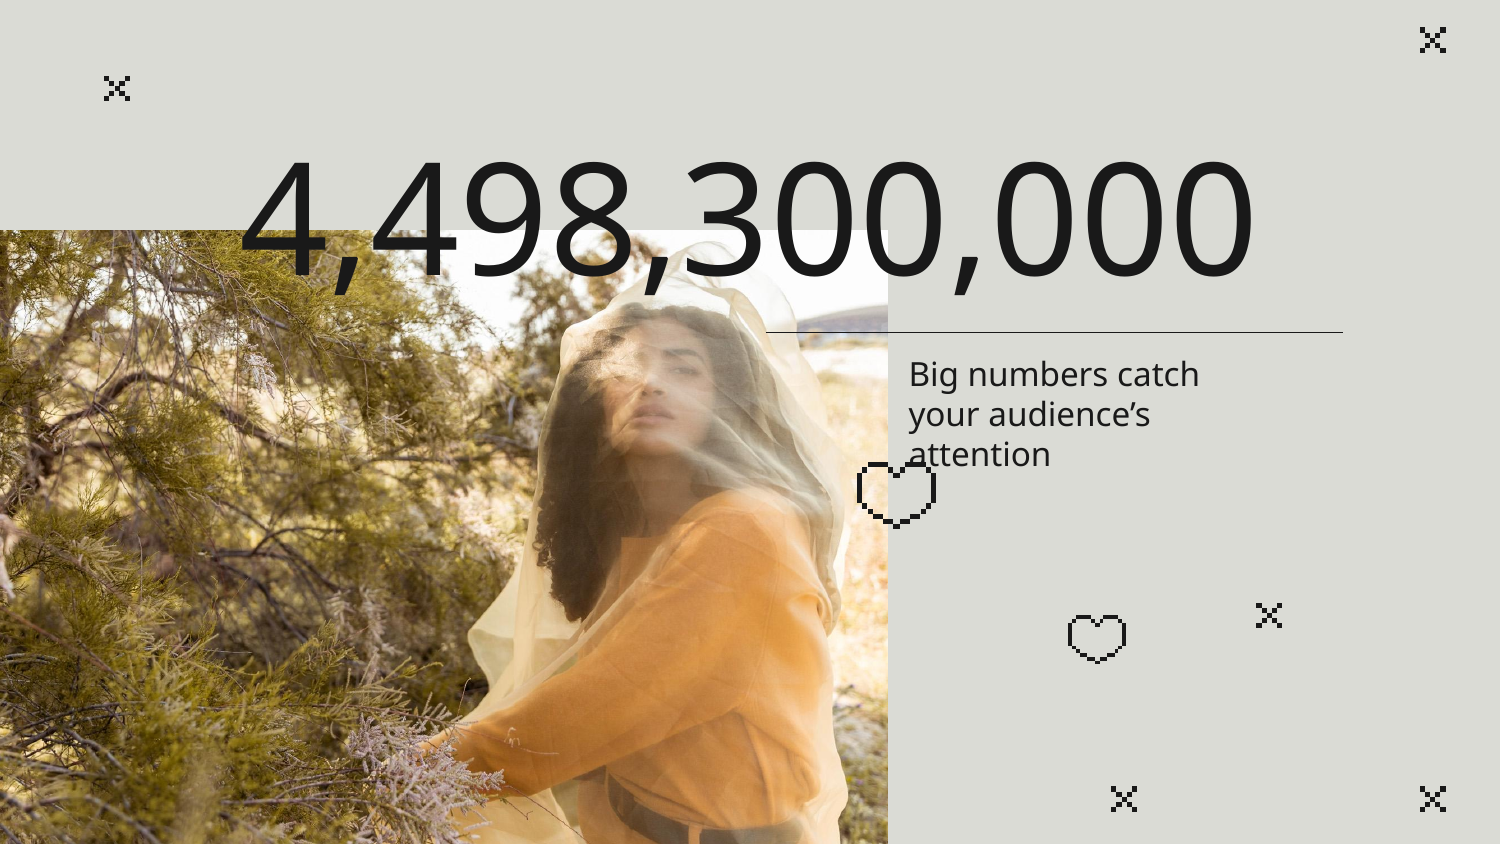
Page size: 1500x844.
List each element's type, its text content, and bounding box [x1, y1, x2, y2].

title 4,498,300,000 [116, 88, 1383, 337]
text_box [856, 461, 937, 530]
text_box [1256, 602, 1283, 629]
subtitle Big numbers catch your audience’s attention [893, 341, 1283, 456]
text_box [103, 75, 131, 102]
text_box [891, 333, 1337, 337]
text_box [1068, 615, 1127, 665]
picture [0, 230, 889, 844]
